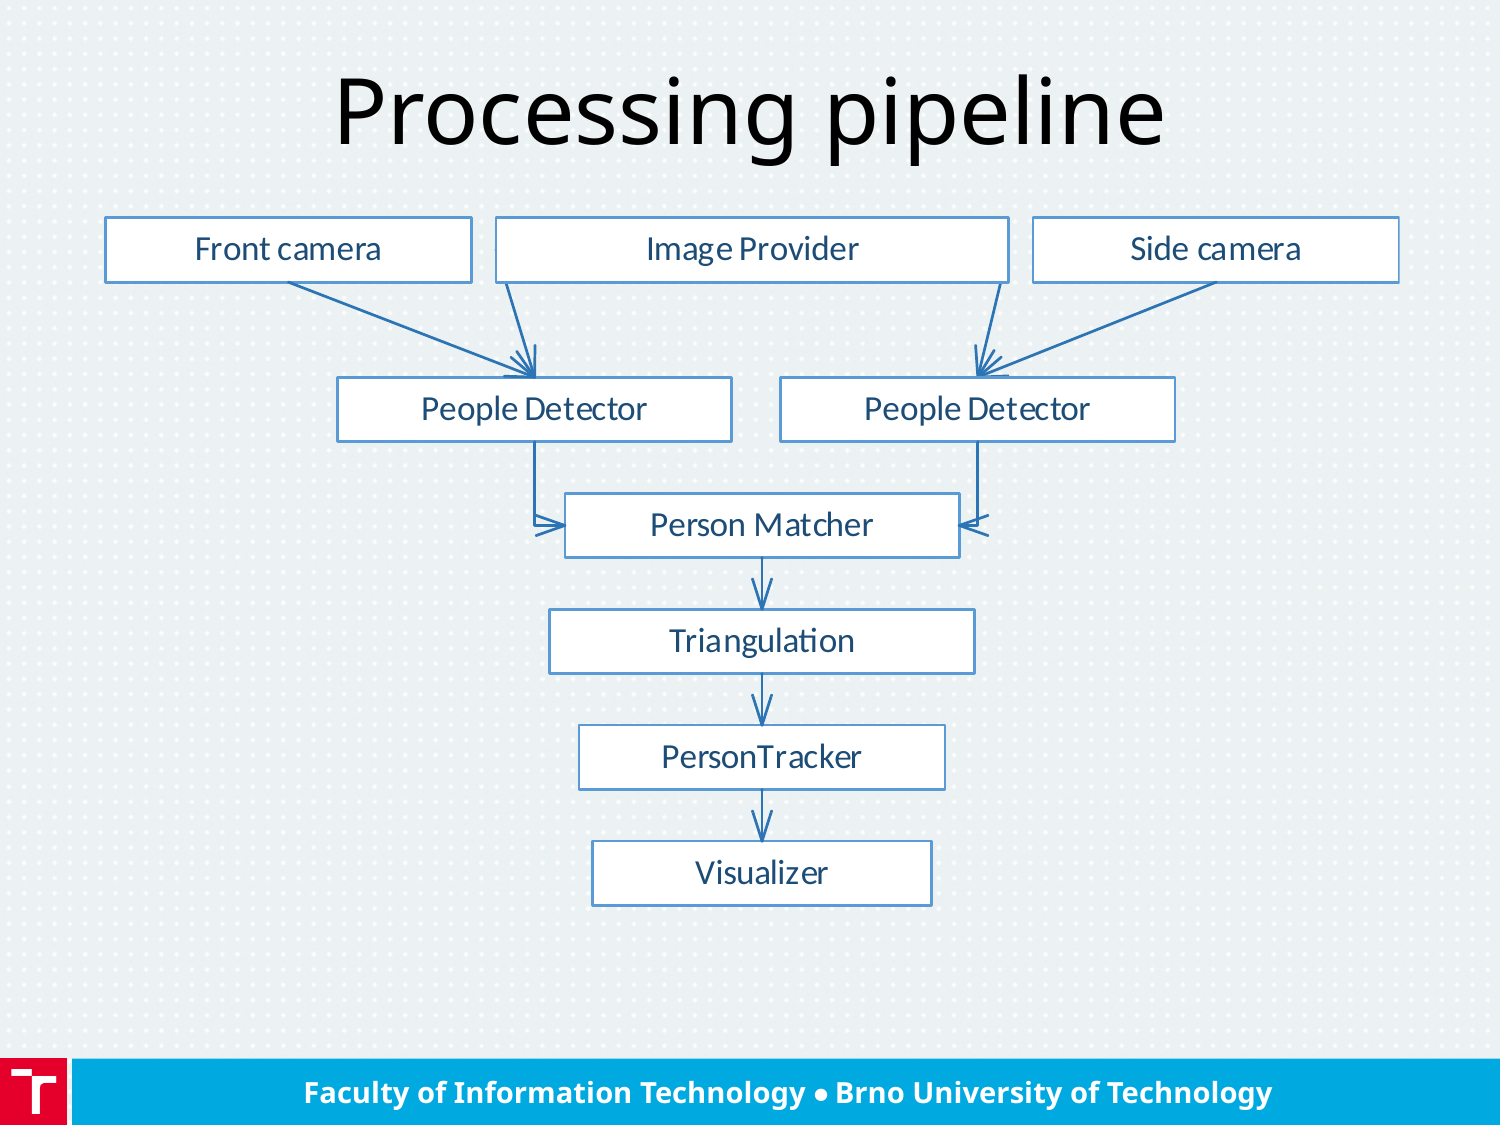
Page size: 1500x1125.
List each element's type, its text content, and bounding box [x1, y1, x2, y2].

title Processing pipeline [75, 45, 1425, 233]
picture [0, 0, 1500, 1125]
